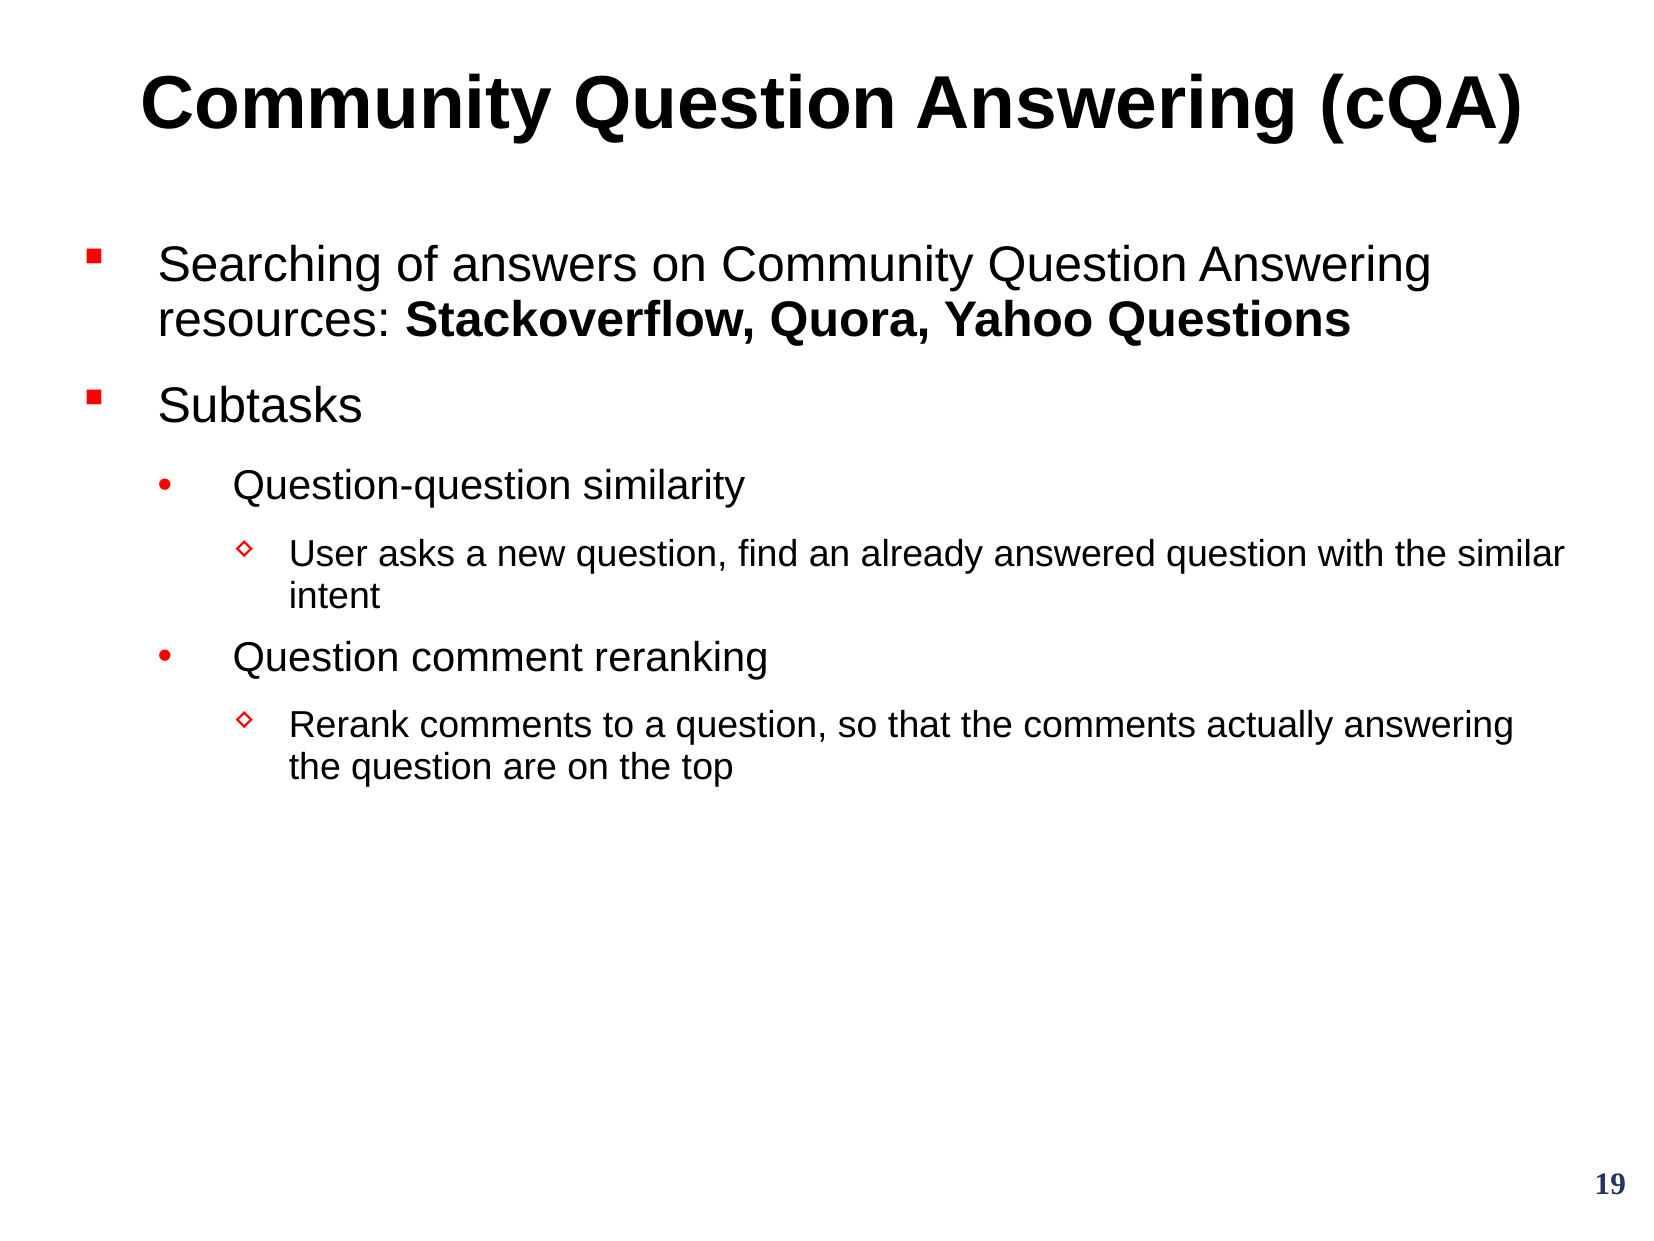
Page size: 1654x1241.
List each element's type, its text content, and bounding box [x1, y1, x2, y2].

title Community Question Answering (cQA) [88, 56, 1577, 150]
slide_number 19 [1494, 1167, 1627, 1200]
list Searching of answers on Community Question Answering resources: Stackoverflow, Quora, Yahoo Questions Subtasks Question-question similarity User asks a new question, find an already answered question with the similar intent Question comment reranking Rerank comments to a question, so that the comments actually answering the question are on the top [82, 232, 1571, 1091]
